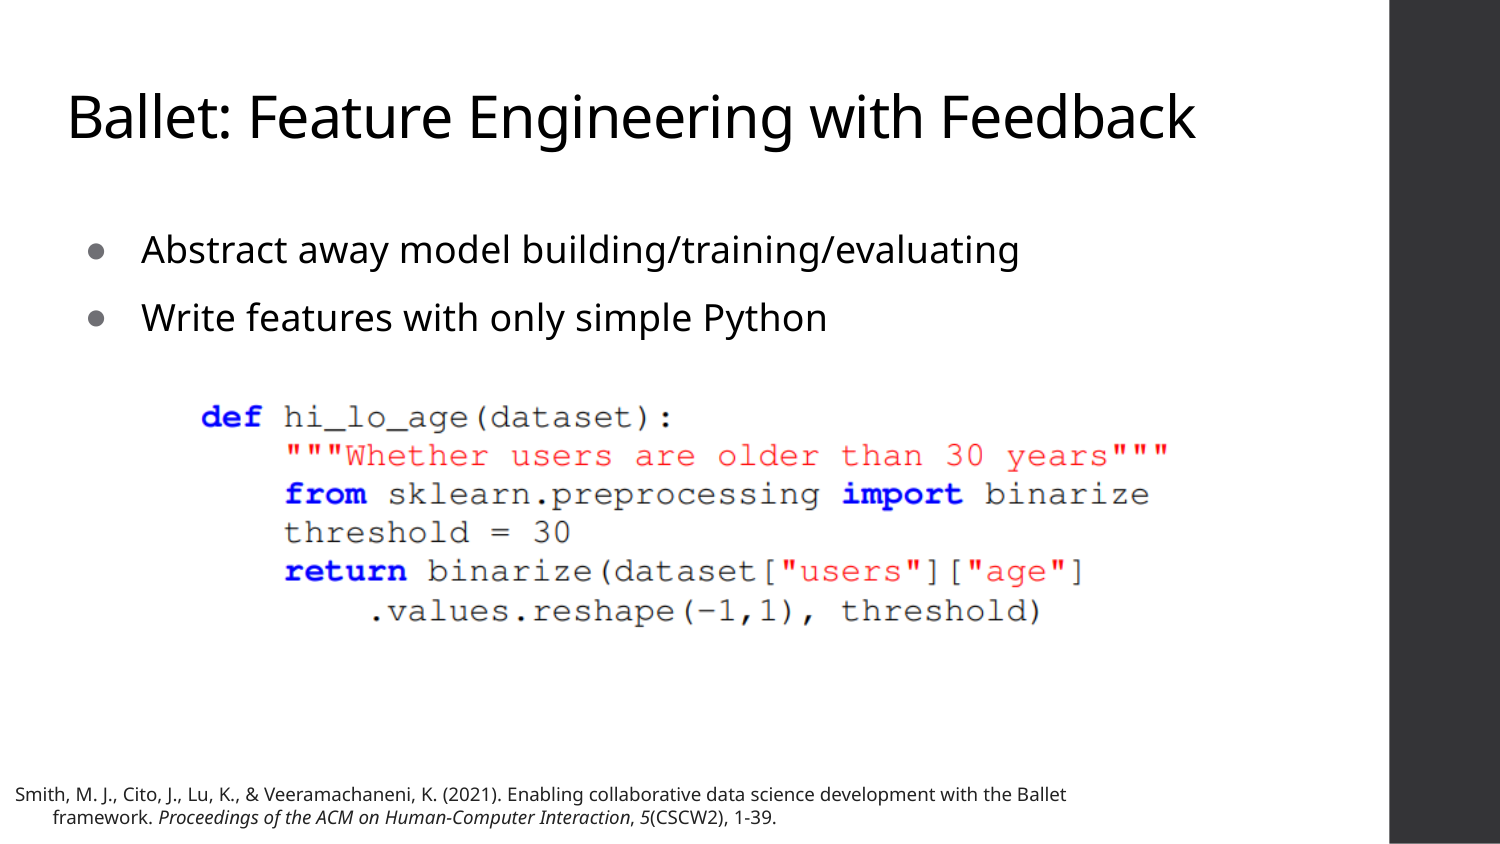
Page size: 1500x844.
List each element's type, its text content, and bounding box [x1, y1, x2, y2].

title Ballet: Feature Engineering with Feedback [51, 72, 1449, 167]
text_box Smith, M. J., Cito, J., Lu, K., & Veeramachaneni, K. (2021). Enabling collaborative data science development with the Ballet framework. Proceedings of the ACM on Human-Computer Interaction, 5(CSCW2), 1-39. [0, 767, 1158, 843]
list Abstract away model building/training/evaluating Write features with only simple Python [51, 189, 1449, 750]
picture [193, 371, 1222, 660]
